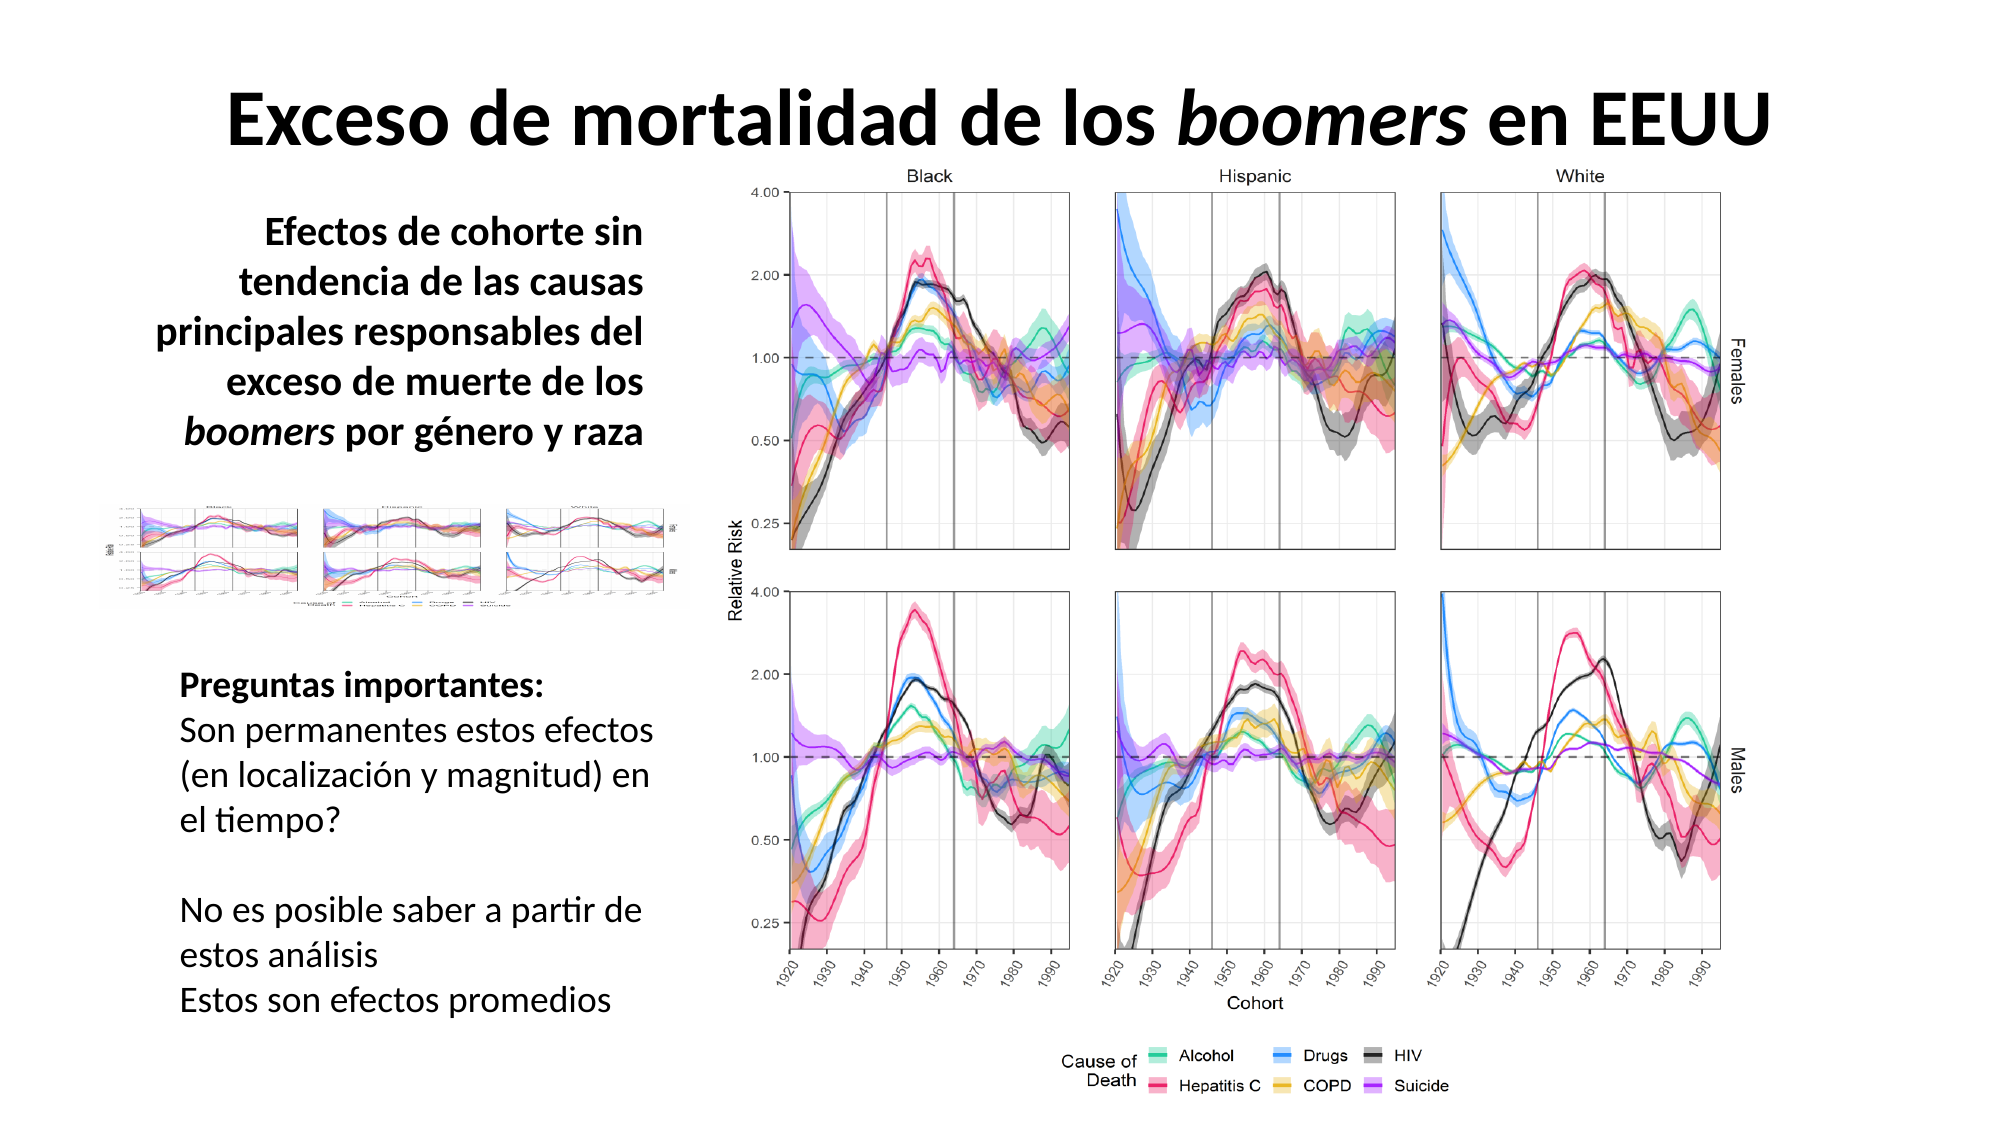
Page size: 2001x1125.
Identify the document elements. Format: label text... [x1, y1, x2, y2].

picture [98, 503, 690, 609]
text_box Preguntas importantes: Son permanentes estos efectos (en localización y magnitud) en el tiempo? No es posible saber a partir de estos análisis Estos son efectos promedios [164, 653, 690, 1028]
text_box Efectos de cohorte sin tendencia de las causas principales responsables del exceso de muerte de los boomers por género y raza [137, 196, 659, 462]
text_box Exceso de mortalidad de los boomers en EEUU [184, 19, 1816, 207]
picture [716, 148, 1768, 1117]
